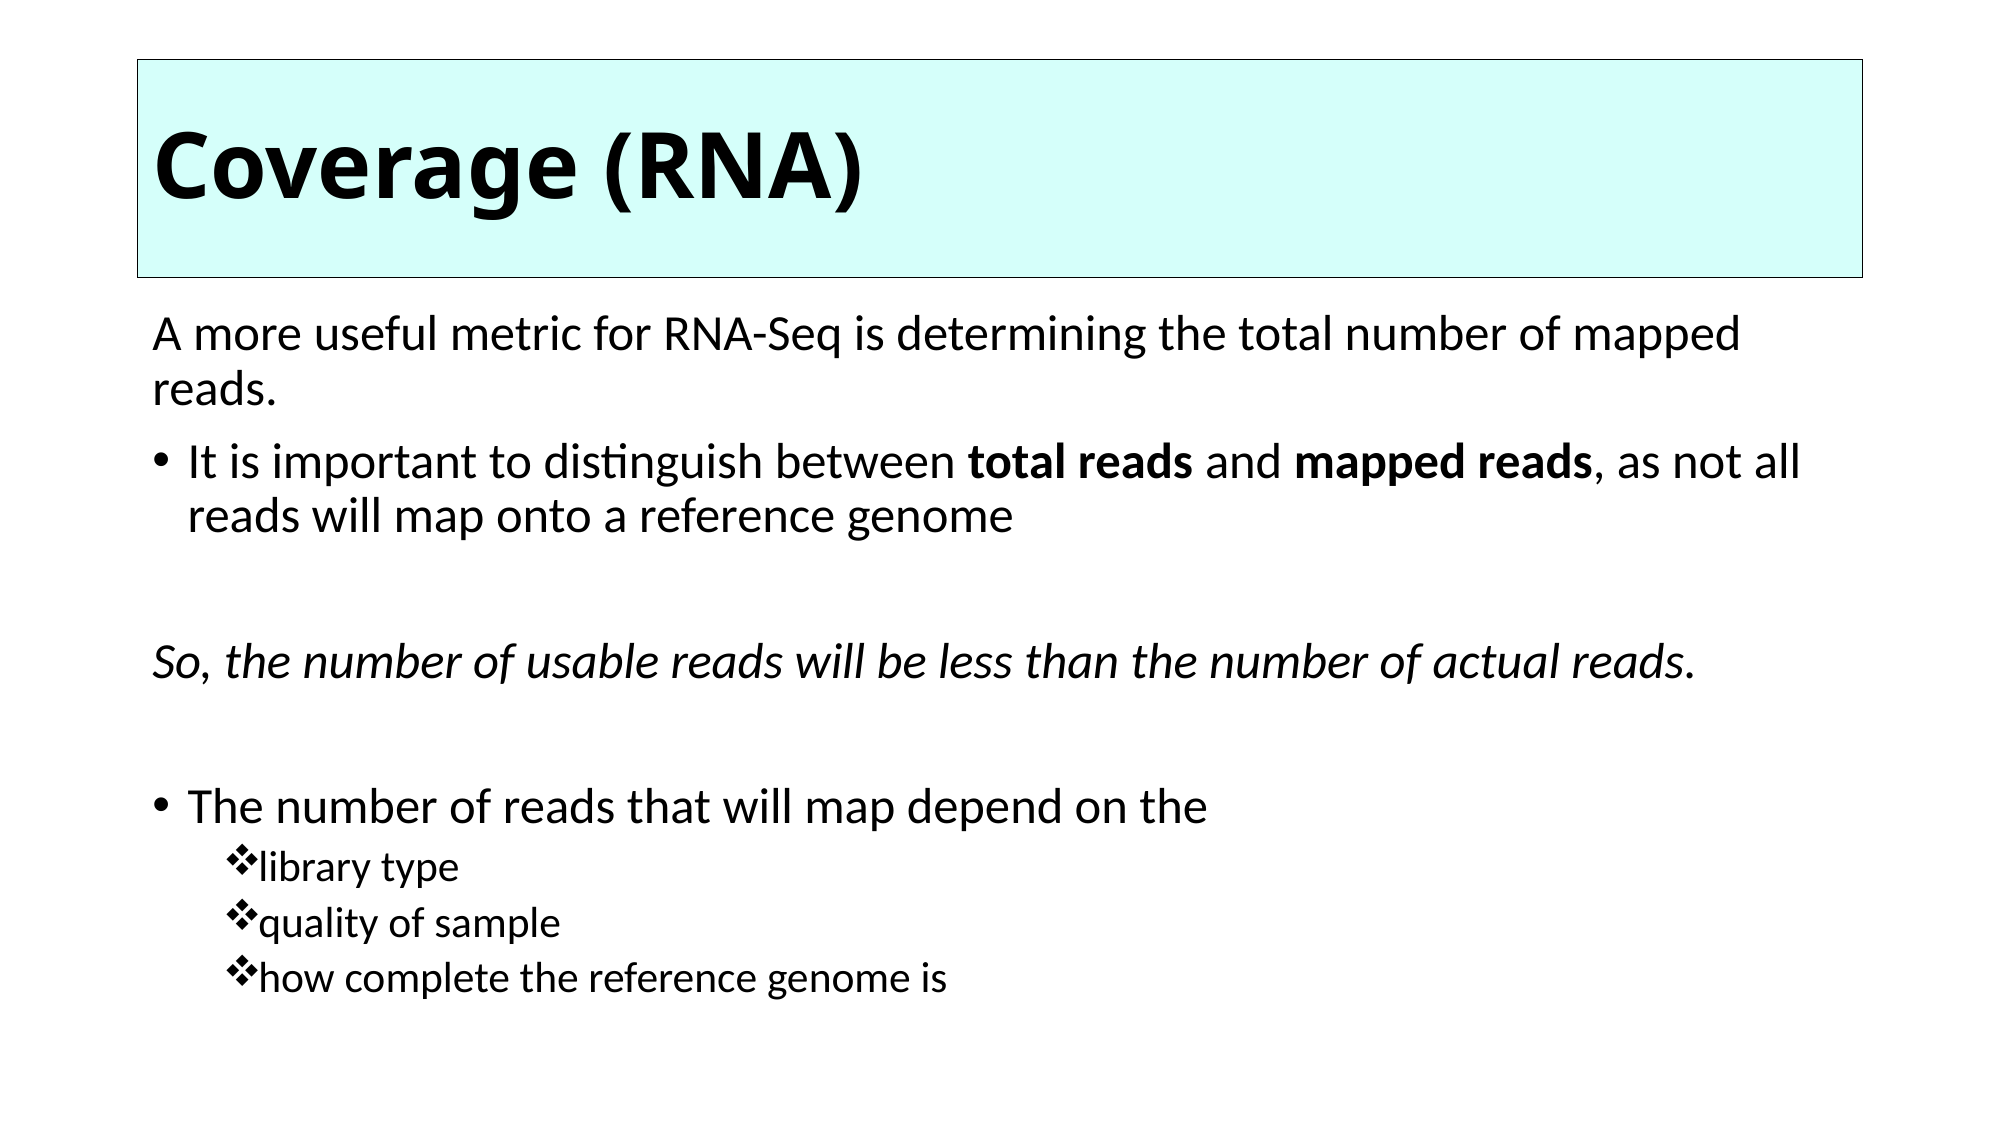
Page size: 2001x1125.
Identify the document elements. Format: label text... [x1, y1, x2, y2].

list A more useful metric for RNA-Seq is determining the total number of mapped reads. It is important to distinguish between total reads and mapped reads, as not all reads will map onto a reference genome So, the number of usable reads will be less than the number of actual reads. The number of reads that will map depend on the library type quality of sample how complete the reference genome is [137, 299, 1863, 1014]
title Coverage (RNA) [137, 59, 1863, 278]
